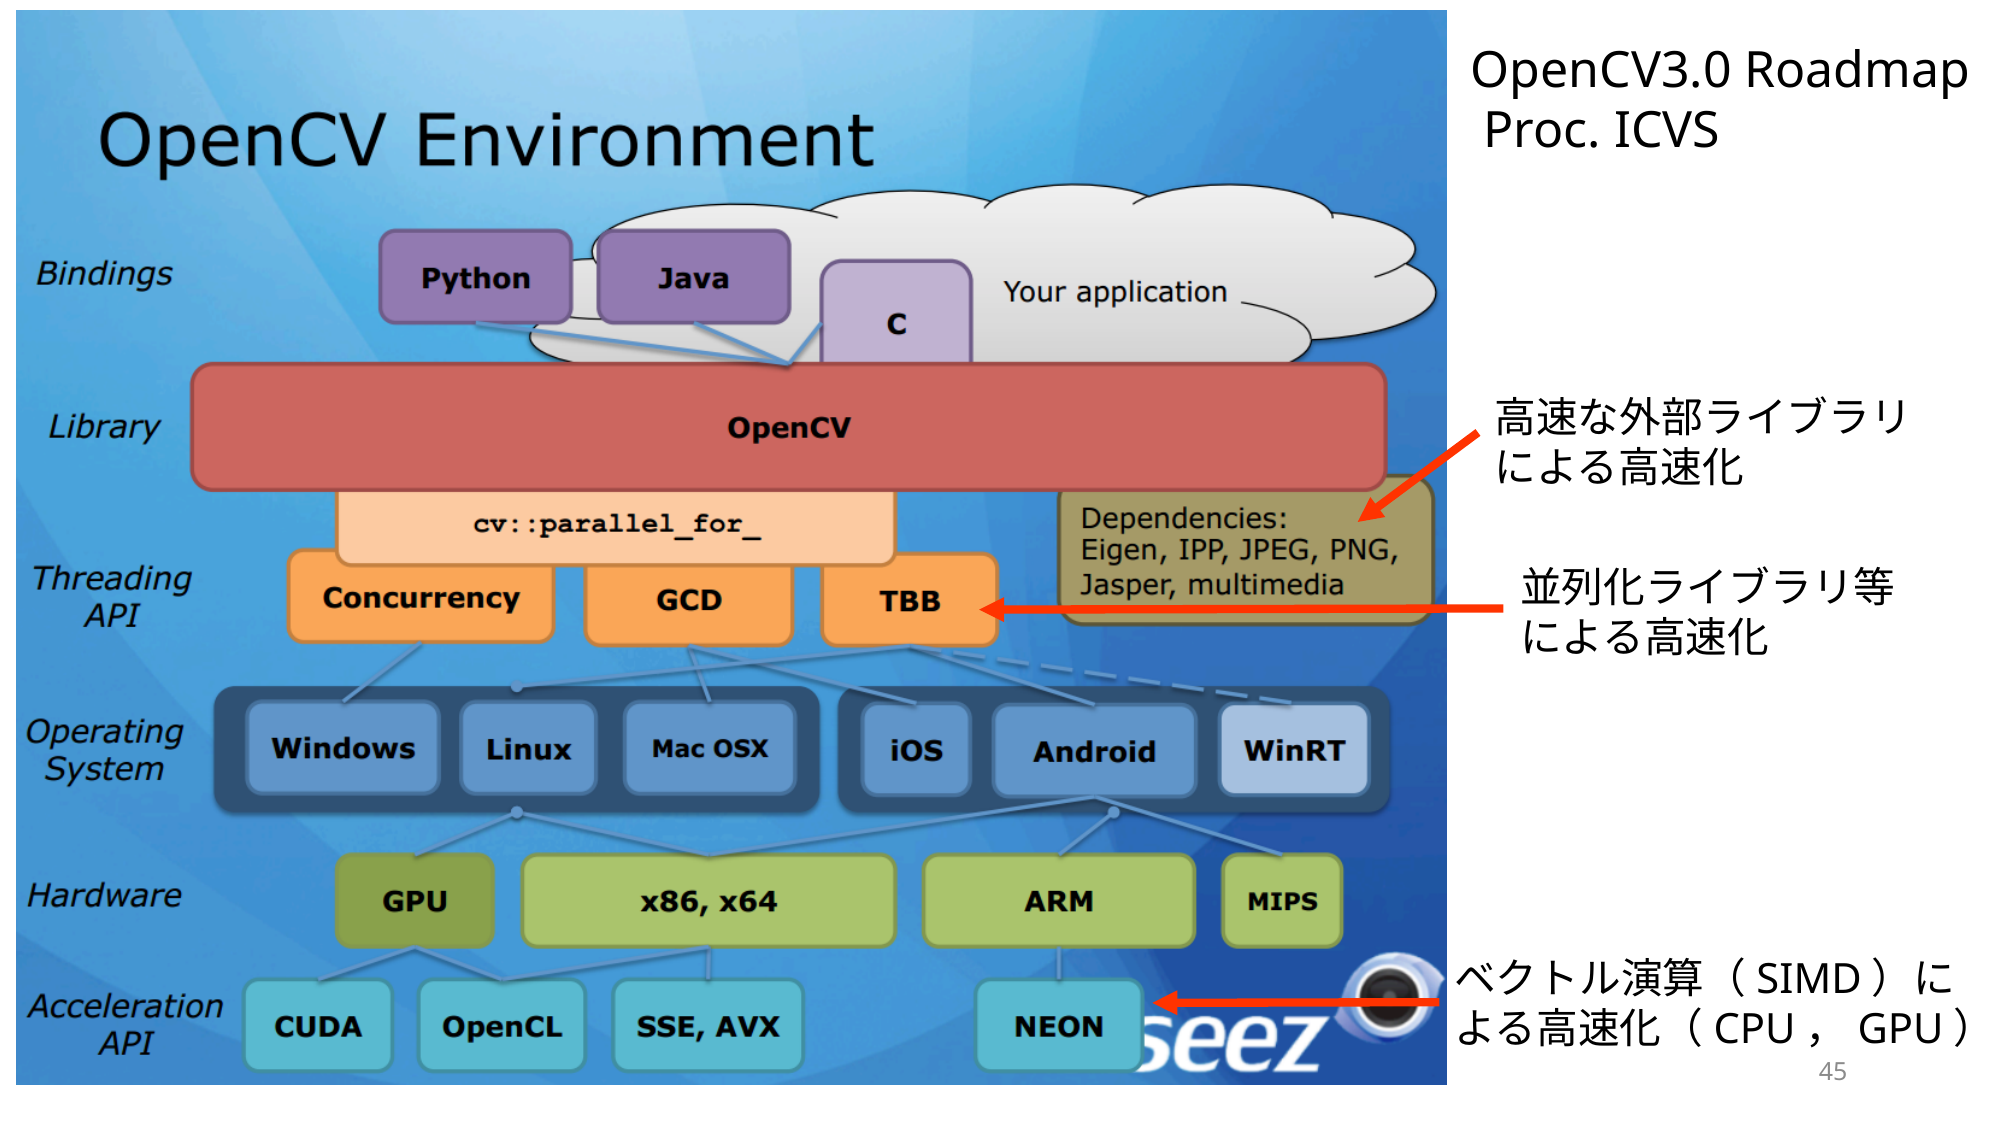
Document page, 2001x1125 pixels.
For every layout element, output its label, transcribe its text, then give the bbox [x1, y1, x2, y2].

slide_number 45 [1412, 1042, 1863, 1103]
text_box ベクトル演算（SIMD）に よる高速化（CPU，GPU） [1447, 944, 2000, 1060]
text_box 並列化ライブラリ等 による高速化 [1505, 553, 1911, 668]
text_box 高速な外部ライブラリ による高速化 [1479, 383, 1928, 498]
picture [16, 10, 1447, 1085]
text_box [1357, 432, 1478, 522]
text_box OpenCV3.0 Roadmap Proc. ICVS [1455, 30, 1985, 165]
